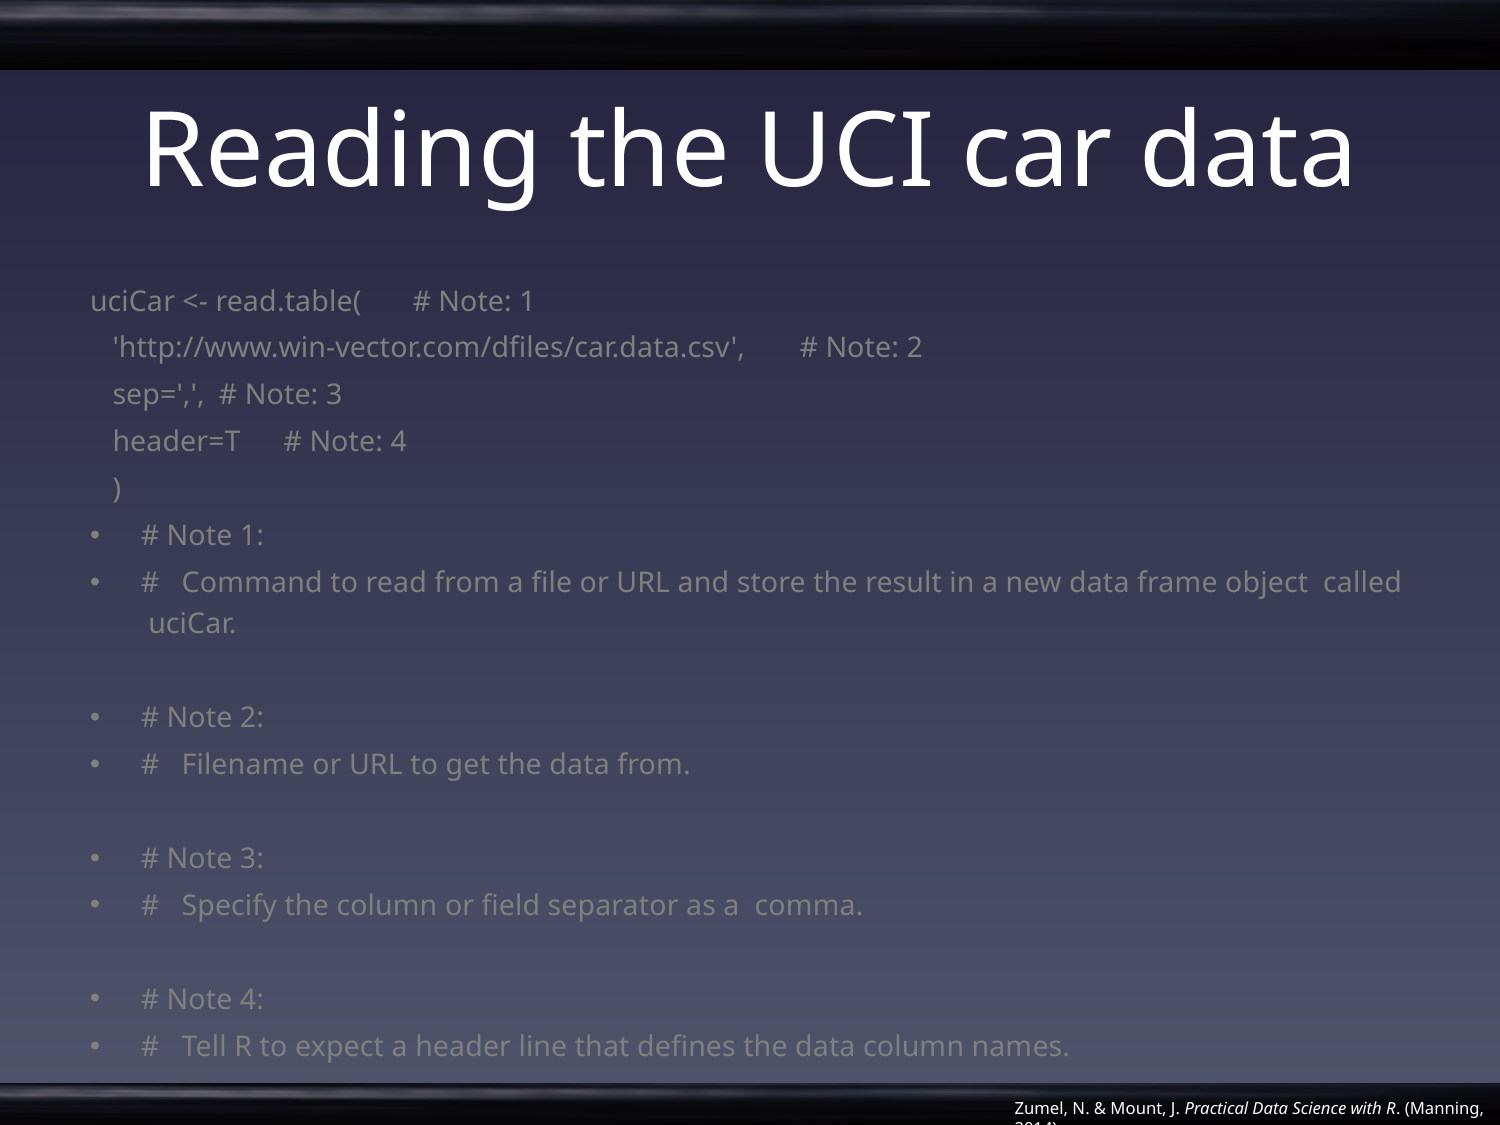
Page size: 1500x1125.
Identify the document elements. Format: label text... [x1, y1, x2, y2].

title Reading the UCI car data [75, 75, 1425, 262]
picture [0, 0, 1500, 70]
picture [0, 1083, 1500, 1125]
list uciCar <- read.table( # Note: 1 'http://www.win-vector.com/dfiles/car.data.csv', # Note: 2 sep=',', # Note: 3 header=T # Note: 4 ) # Note 1: # Command to read from a file or URL and store the result in a new data frame object called uciCar. # Note 2: # Filename or URL to get the data from. # Note 3: # Specify the column or field separator as a comma. # Note 4: # Tell R to expect a header line that defines the data column names. [75, 262, 1425, 1076]
